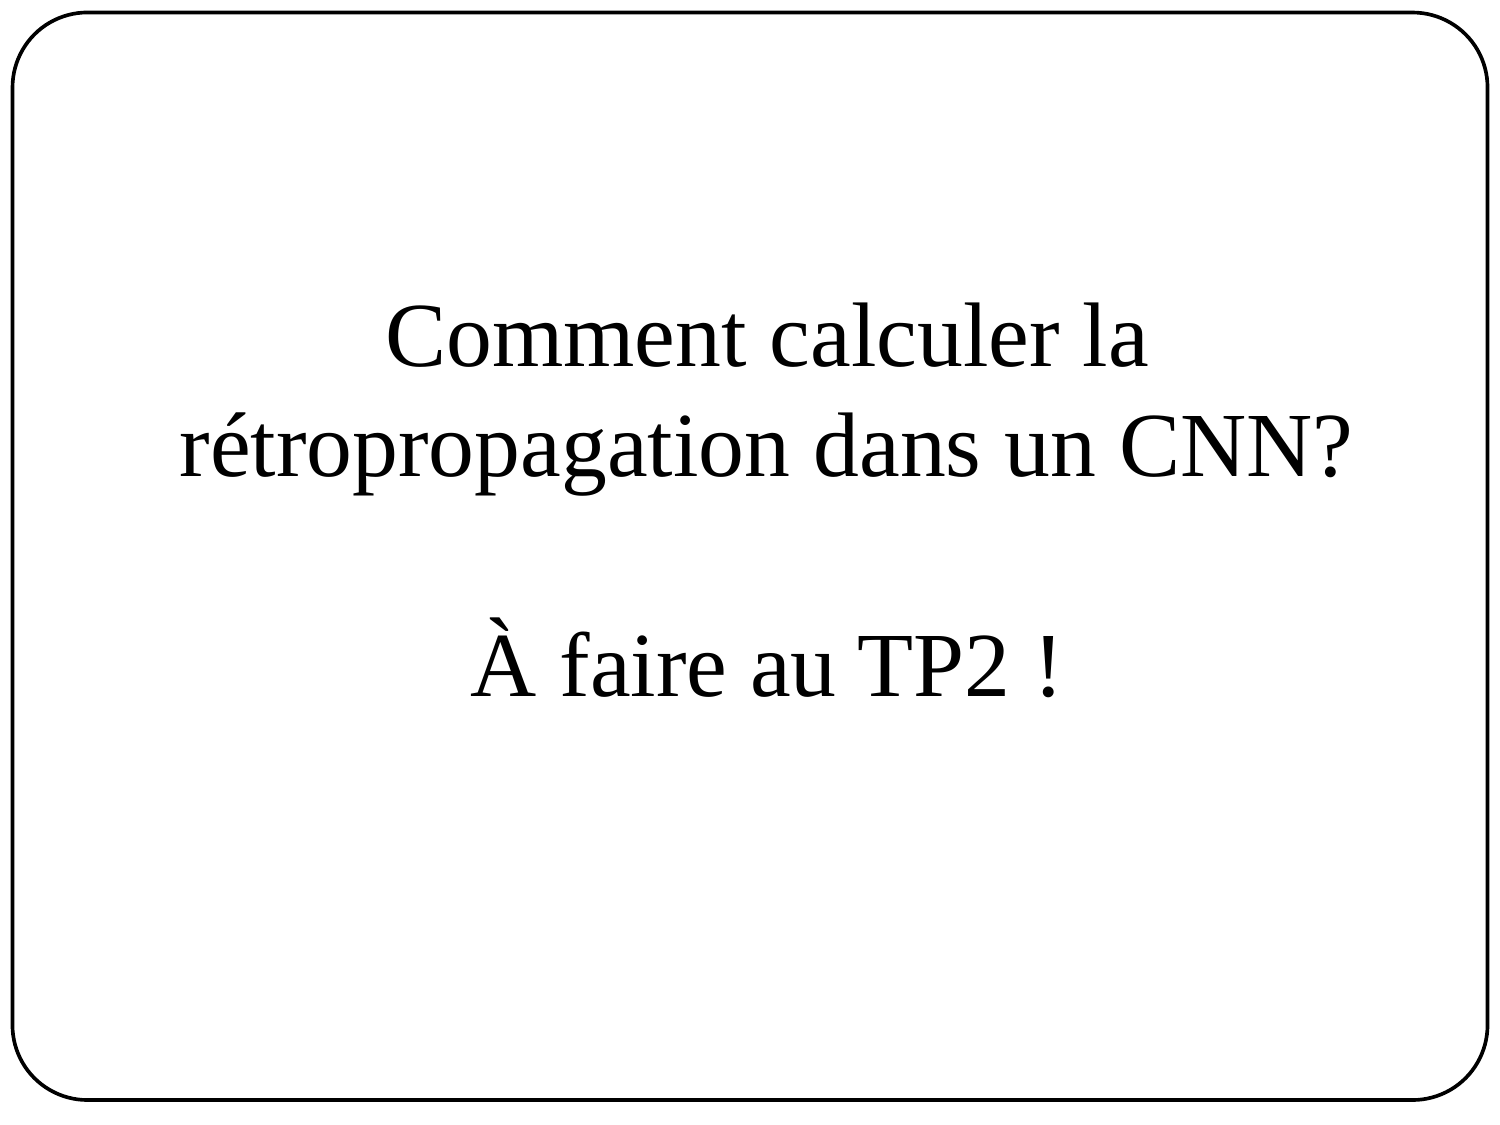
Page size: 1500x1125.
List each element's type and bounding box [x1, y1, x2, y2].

text_box [130, 401, 1406, 589]
